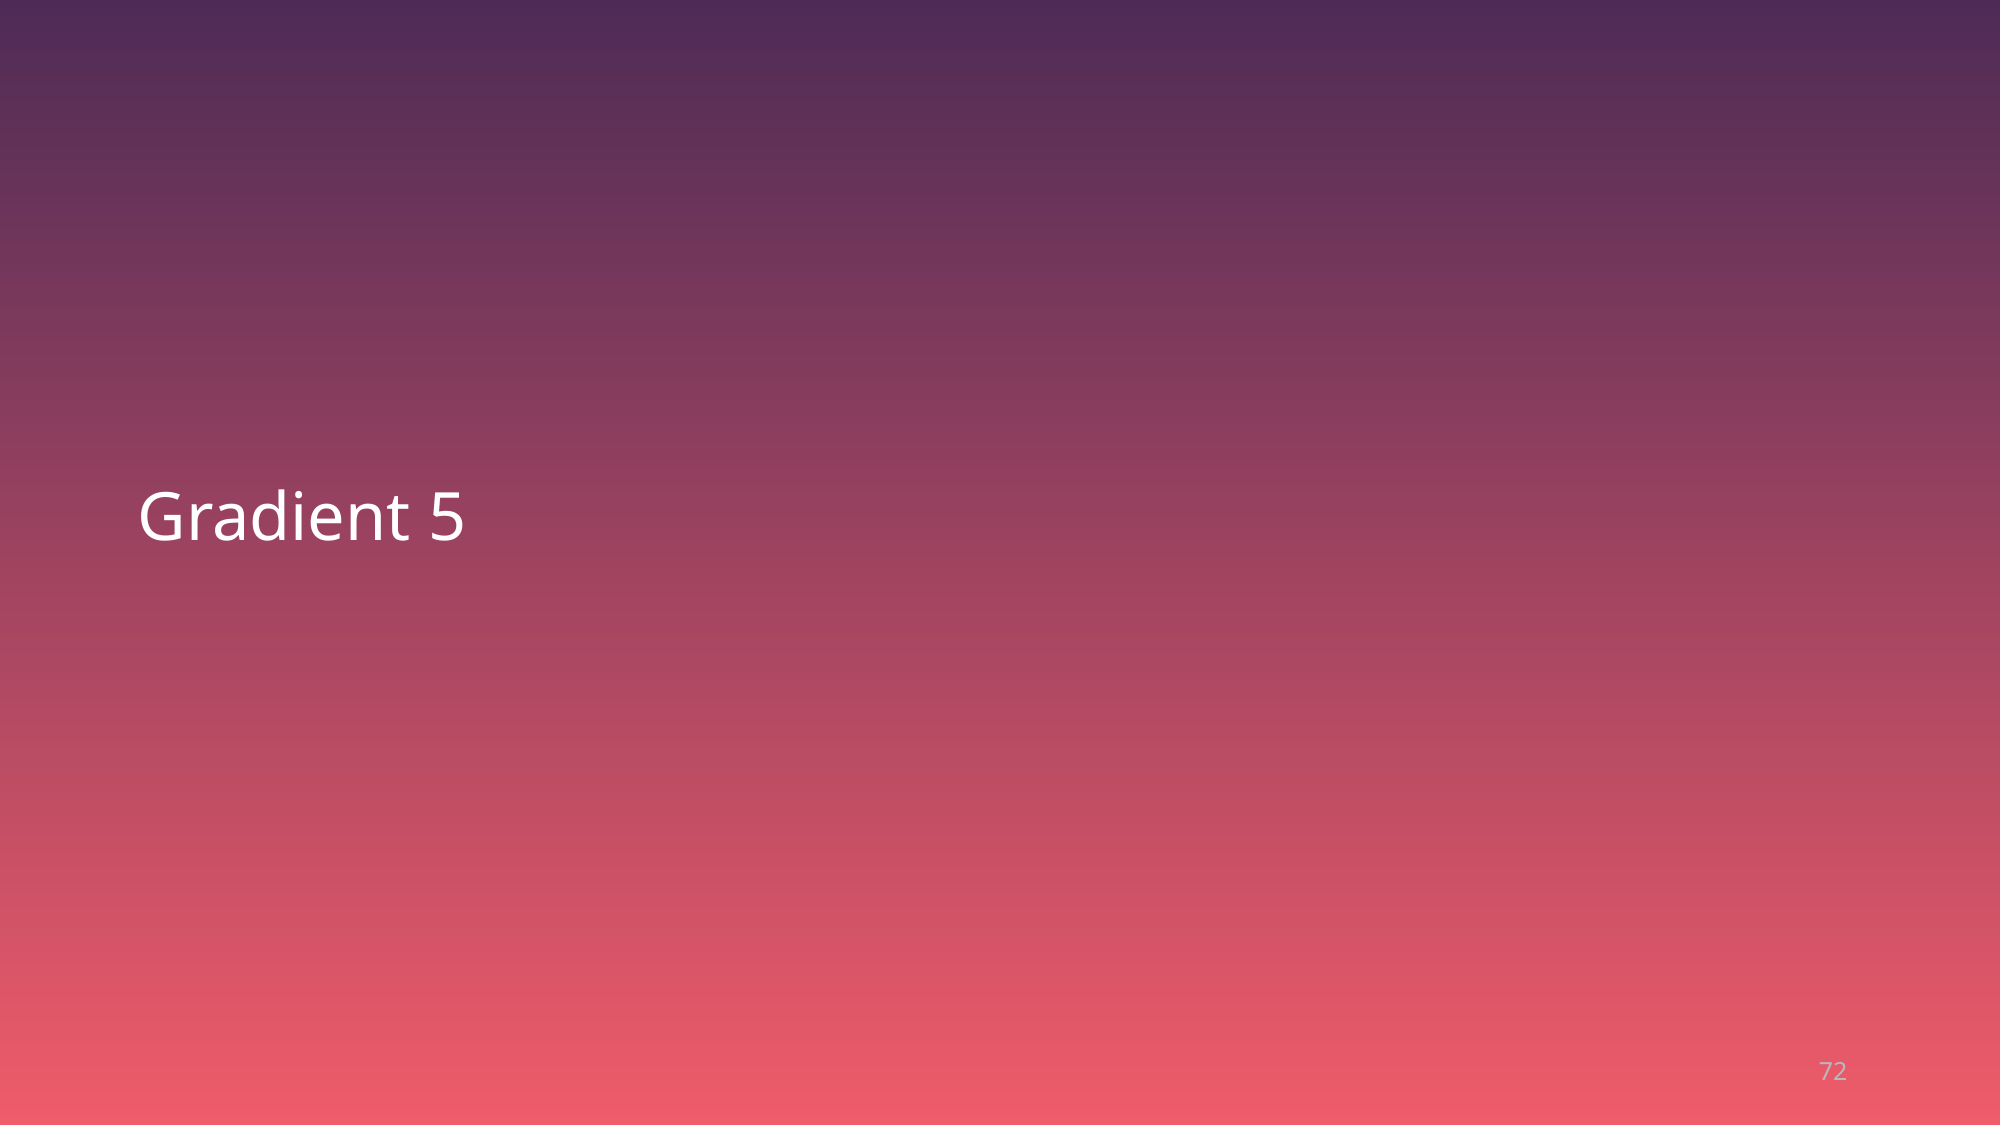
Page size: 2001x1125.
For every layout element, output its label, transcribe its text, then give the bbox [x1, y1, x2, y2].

slide_number 72 [1412, 1042, 1863, 1103]
text_box Gradient 5 [137, 466, 651, 562]
